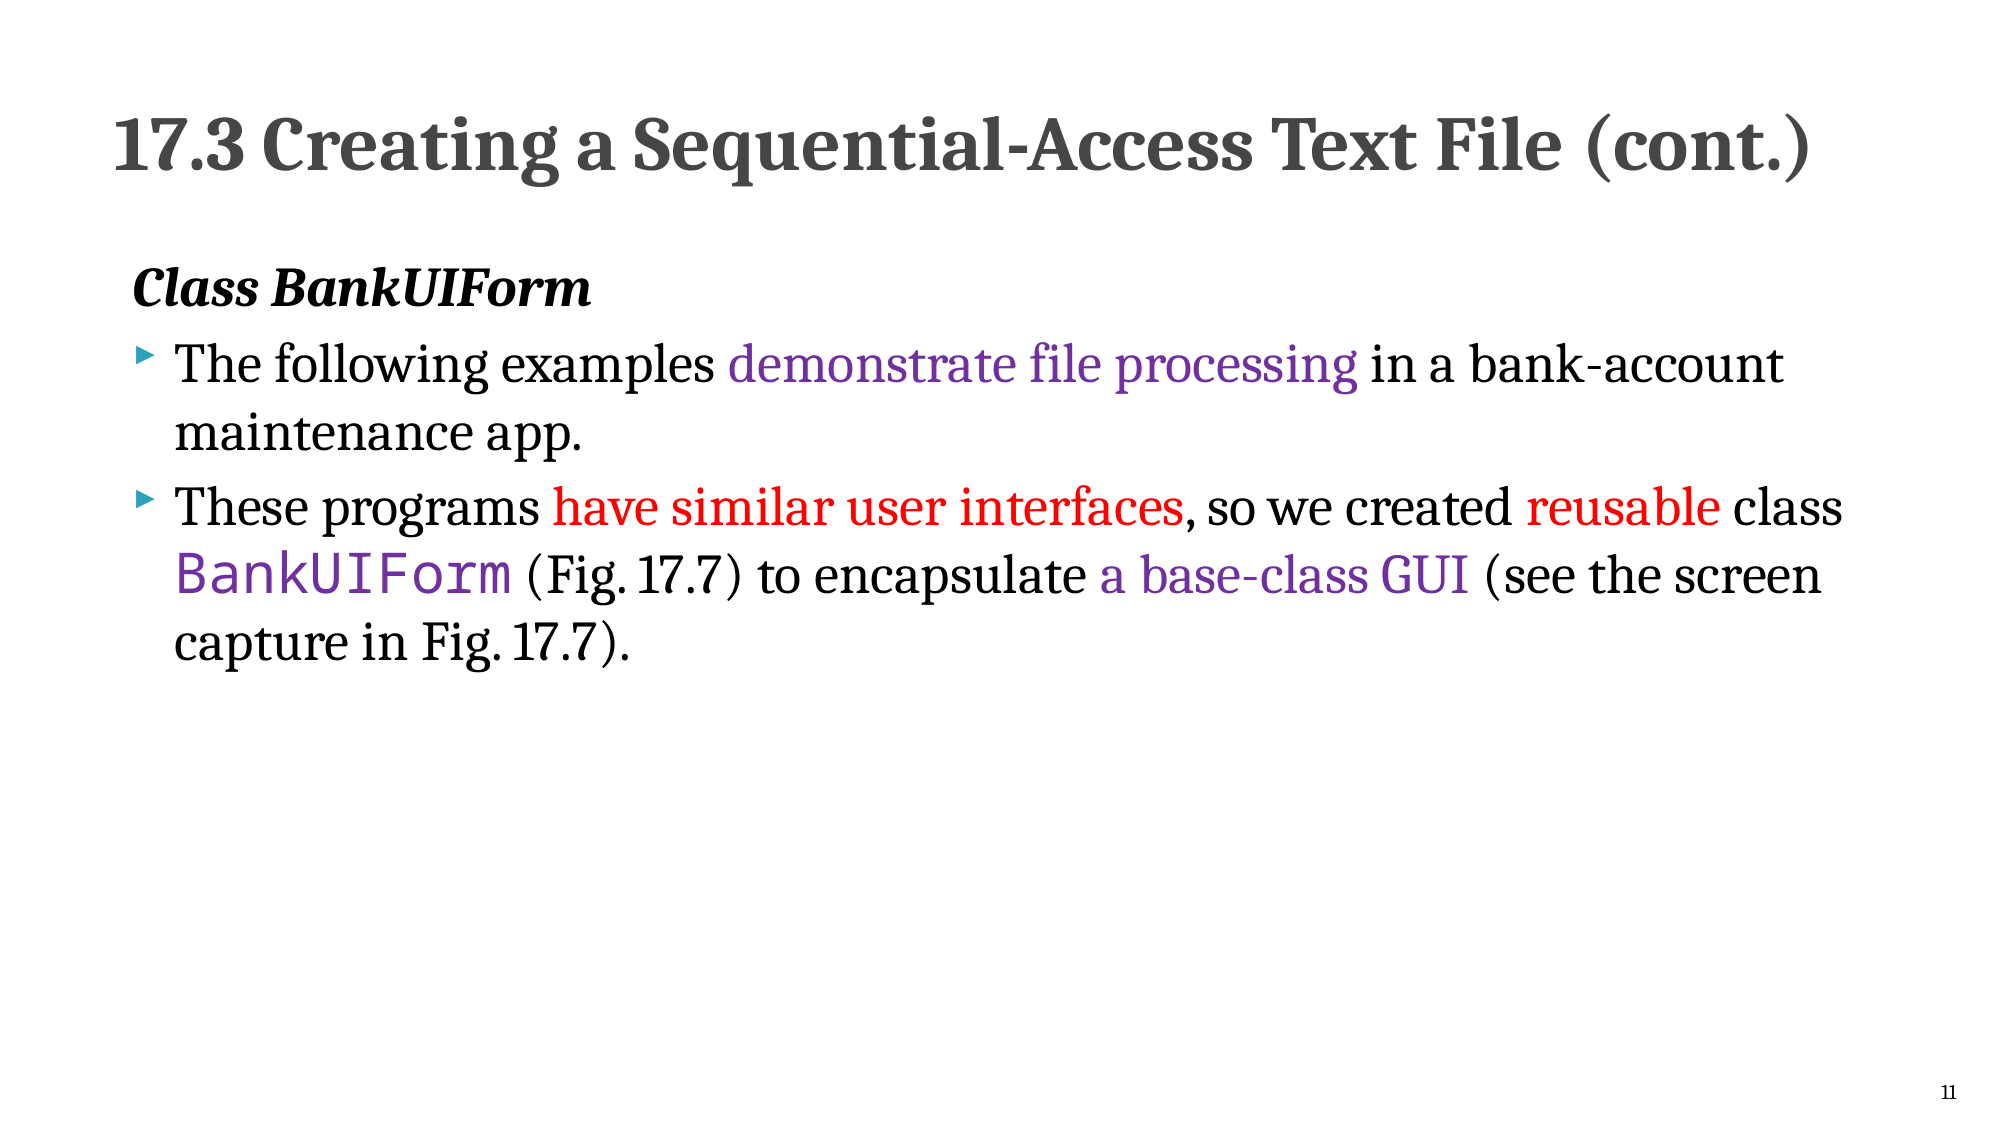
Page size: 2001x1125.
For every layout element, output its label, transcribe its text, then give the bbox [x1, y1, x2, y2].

list Class BankUIForm The following examples demonstrate file processing in a bank-account maintenance app. These programs have similar user interfaces, so we created reusable class BankUIForm (Fig. 17.7) to encapsulate a base-class GUI (see the screen capture in Fig. 17.7). [99, 242, 1900, 986]
slide_number 11 [1891, 1051, 1972, 1112]
title 17.3 Creating a Sequential-Access Text File (cont.) [99, 45, 1900, 233]
